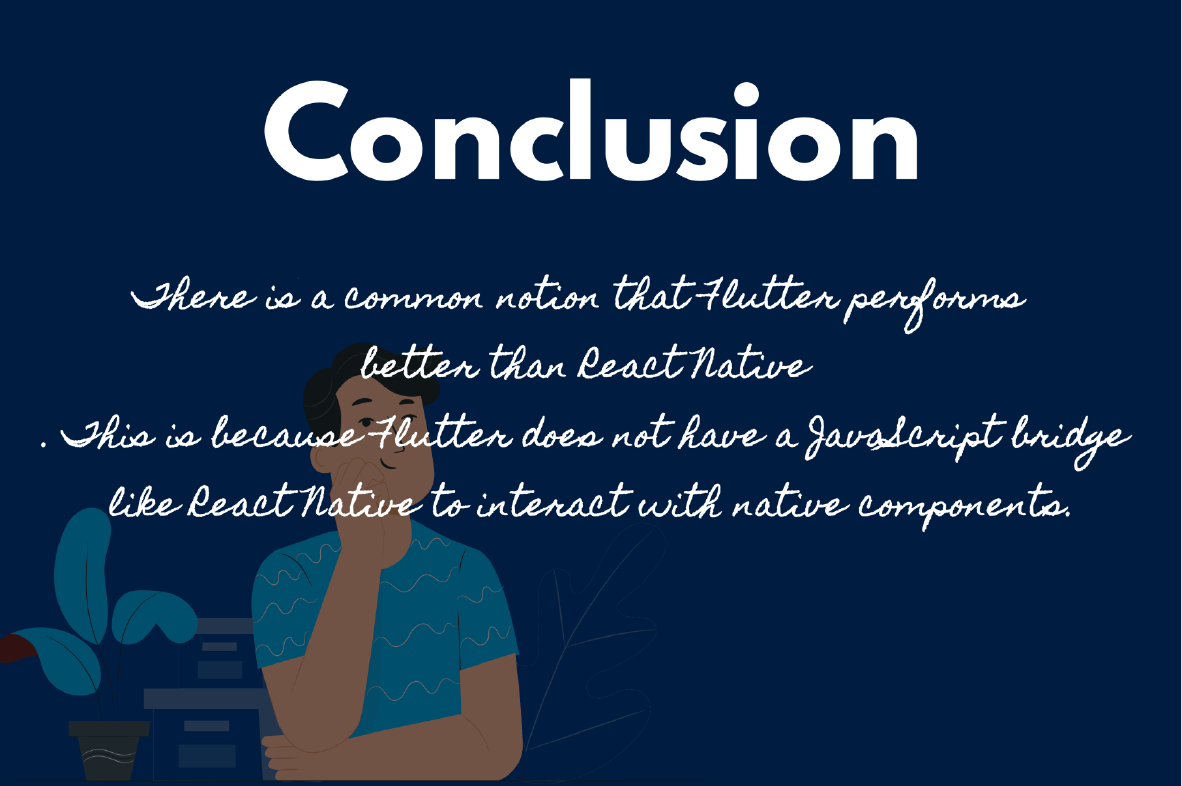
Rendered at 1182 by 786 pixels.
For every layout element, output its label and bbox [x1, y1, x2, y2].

list [0, 0, 1182, 786]
